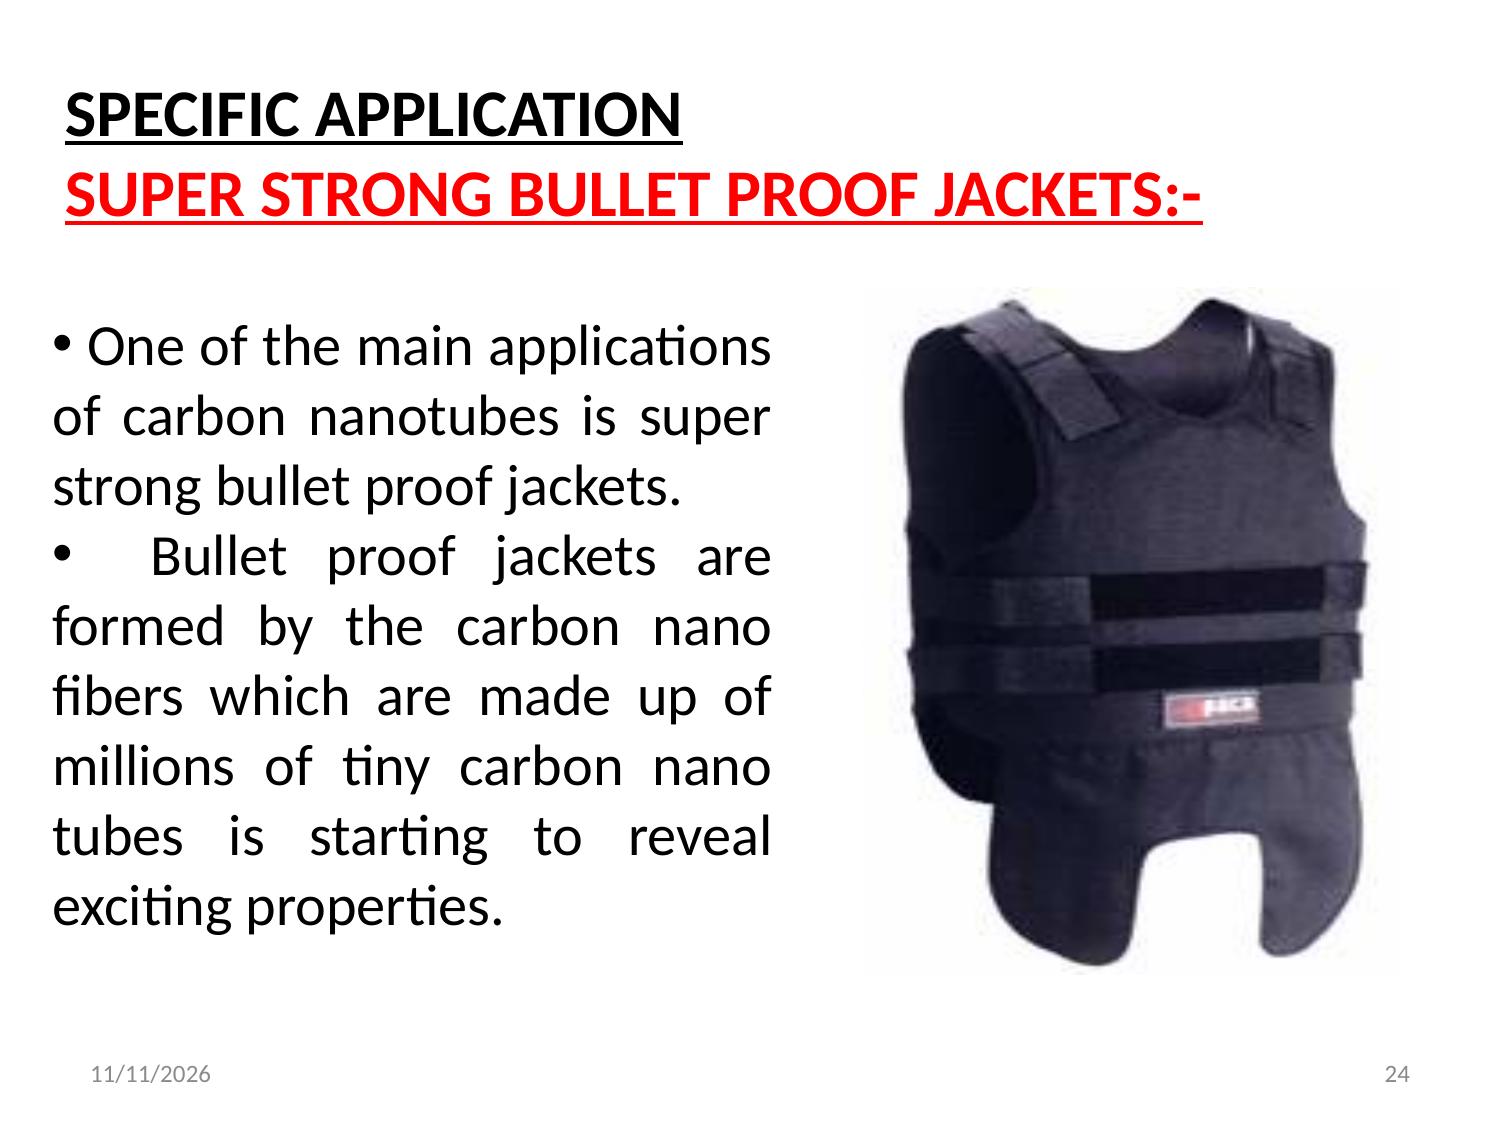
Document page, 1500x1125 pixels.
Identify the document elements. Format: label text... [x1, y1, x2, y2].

text_box SPECIFIC APPLICATION SUPER STRONG BULLET PROOF JACKETS:- [49, 62, 1463, 238]
text_box One of the main applications of carbon nanotubes is super strong bullet proof jackets. Bullet proof jackets are formed by the carbon nano fibers which are made up of millions of tiny carbon nano tubes is starting to reveal exciting properties. [37, 299, 788, 945]
slide_number 24 [1074, 1042, 1425, 1103]
picture [862, 287, 1401, 976]
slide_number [75, 1042, 425, 1103]
